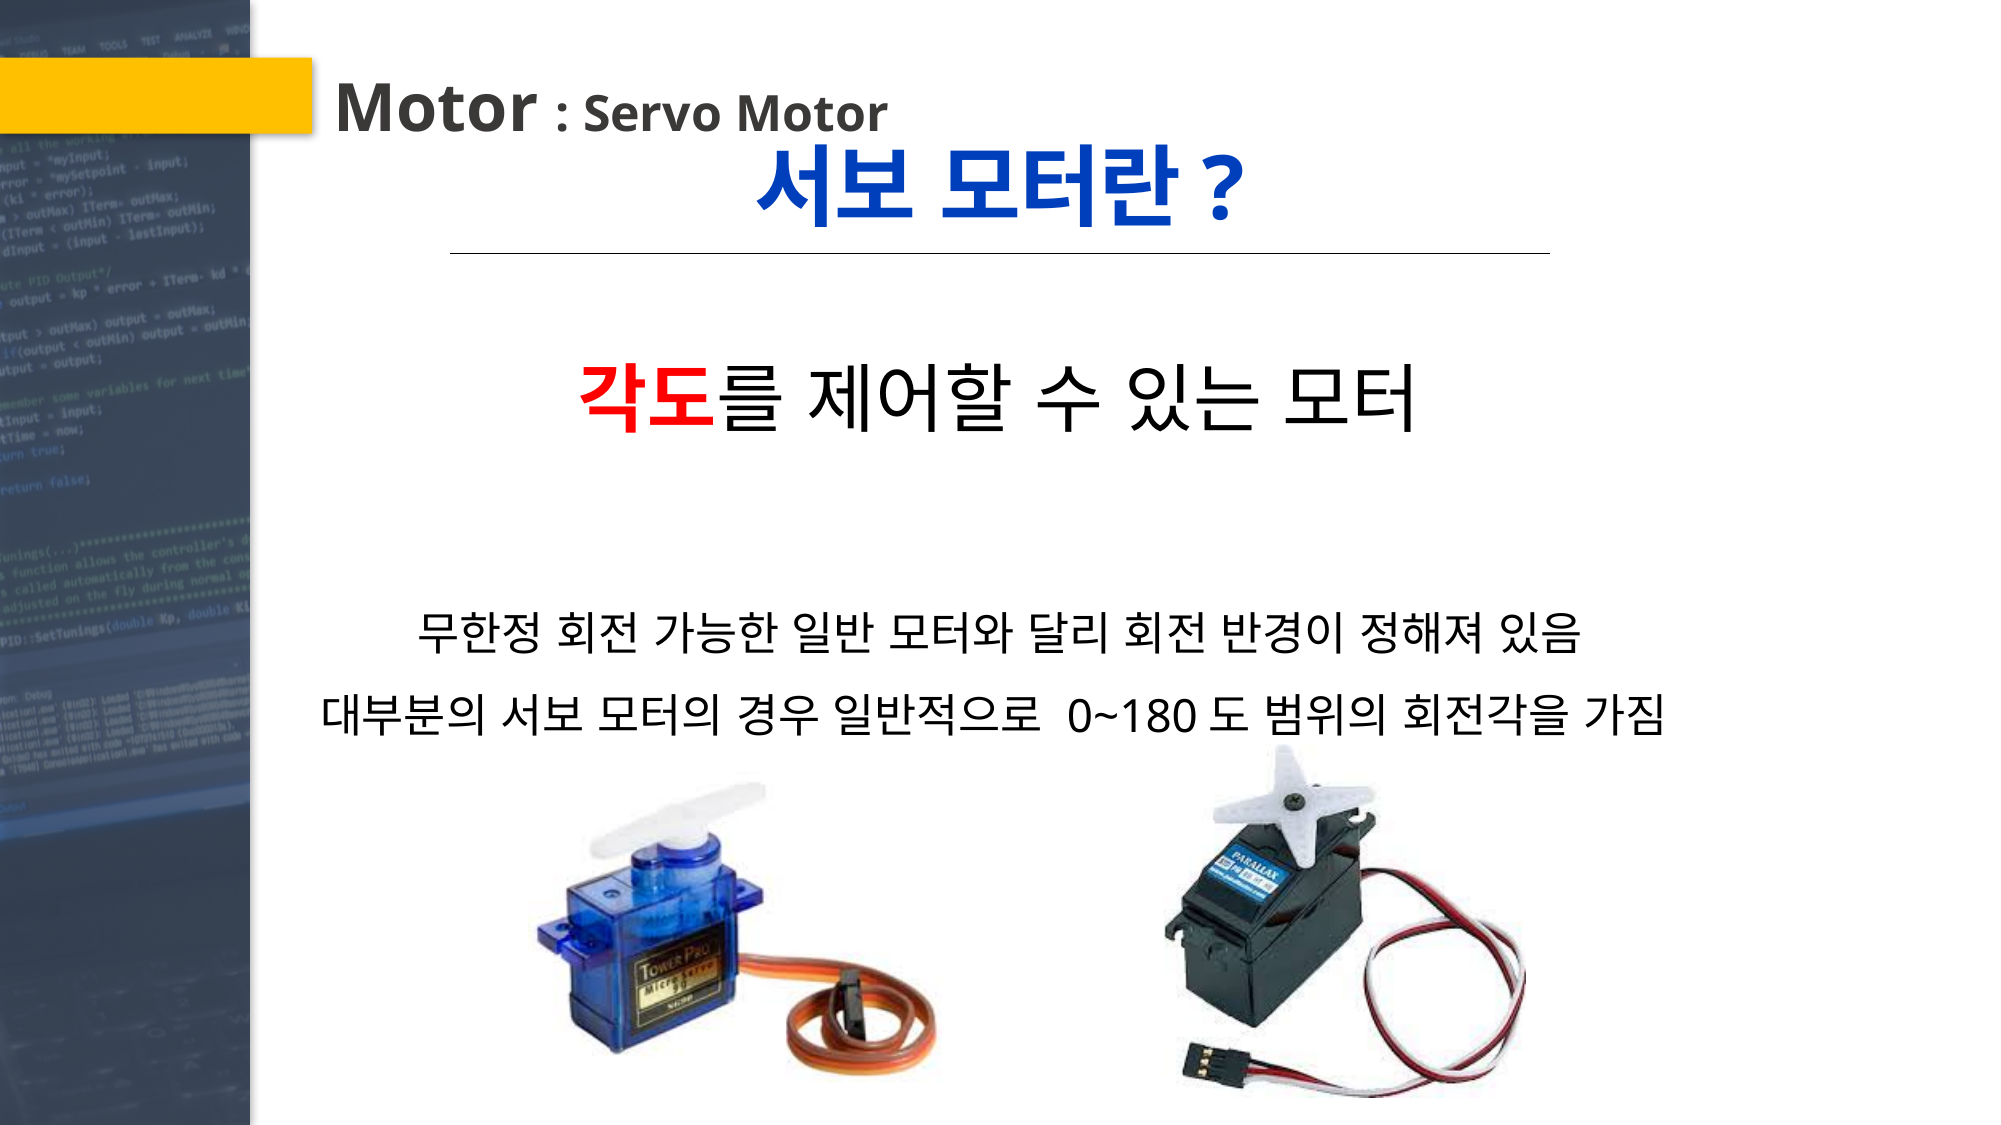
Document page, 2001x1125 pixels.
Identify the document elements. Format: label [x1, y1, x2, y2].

text_box [0, 0, 2000, 1125]
